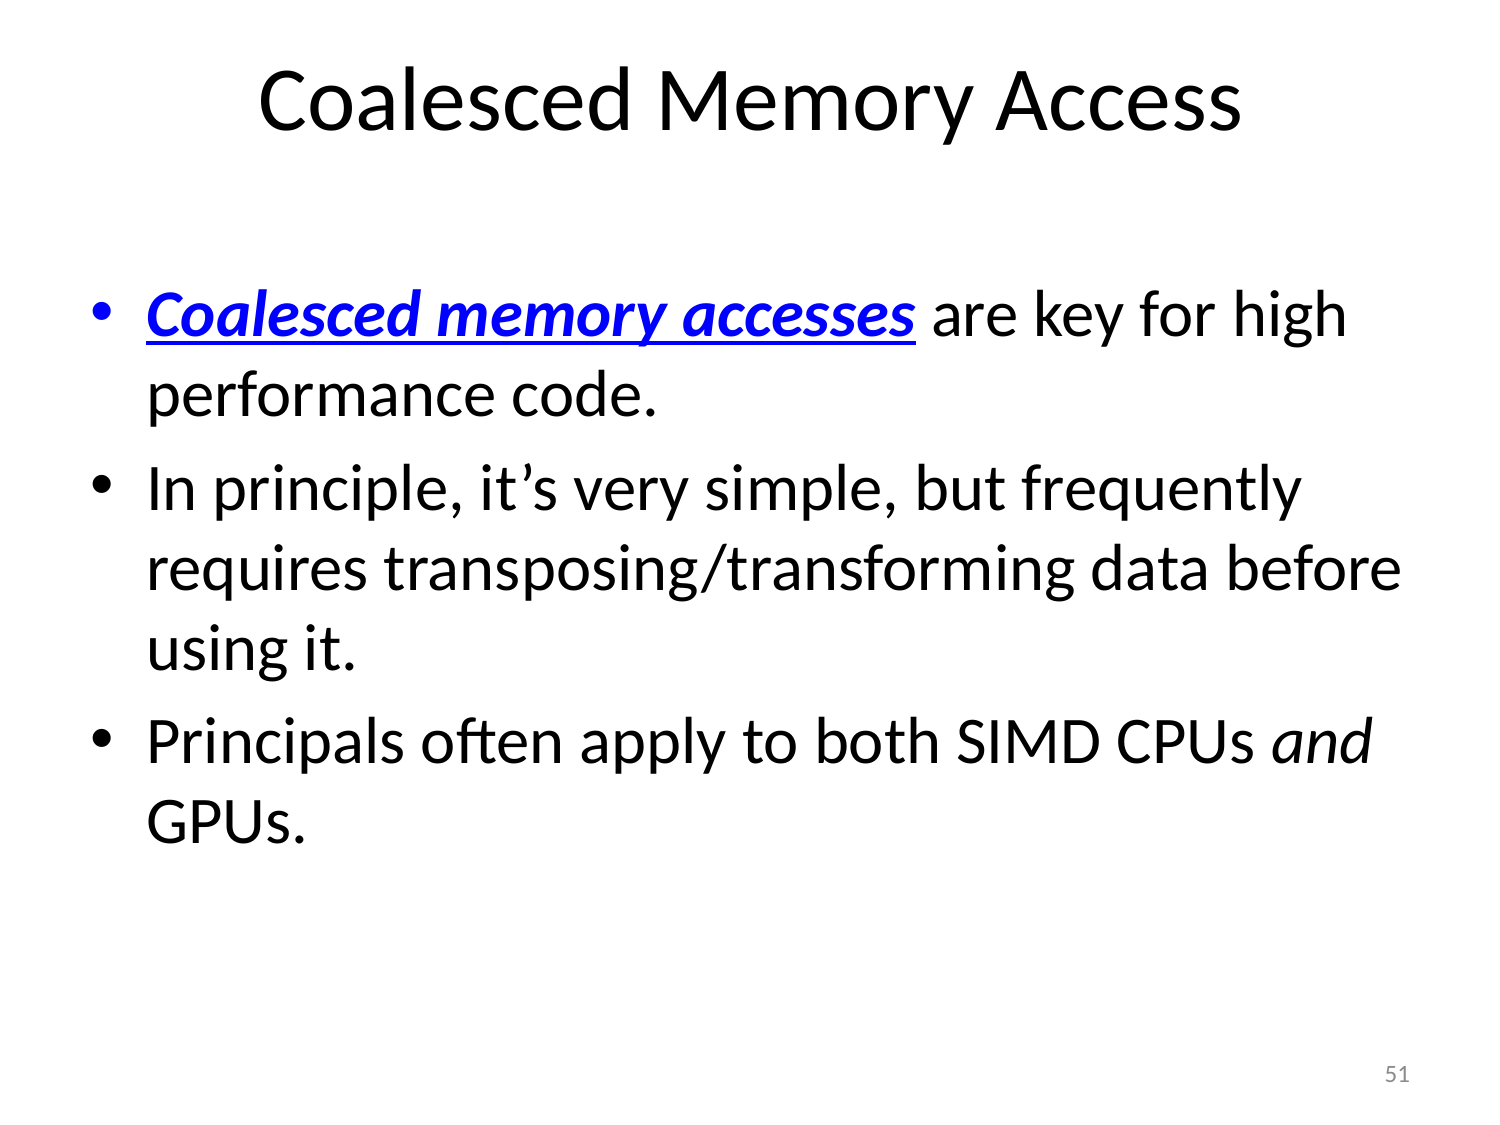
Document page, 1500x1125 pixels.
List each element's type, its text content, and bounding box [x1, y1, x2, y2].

list Coalesced memory accesses are key for high performance code. In principle, it’s very simple, but frequently requires transposing/transforming data before using it. Principals often apply to both SIMD CPUs and GPUs. [75, 262, 1425, 1005]
title Coalesced Memory Access [76, 0, 1427, 188]
slide_number 51 [1074, 1042, 1425, 1103]
